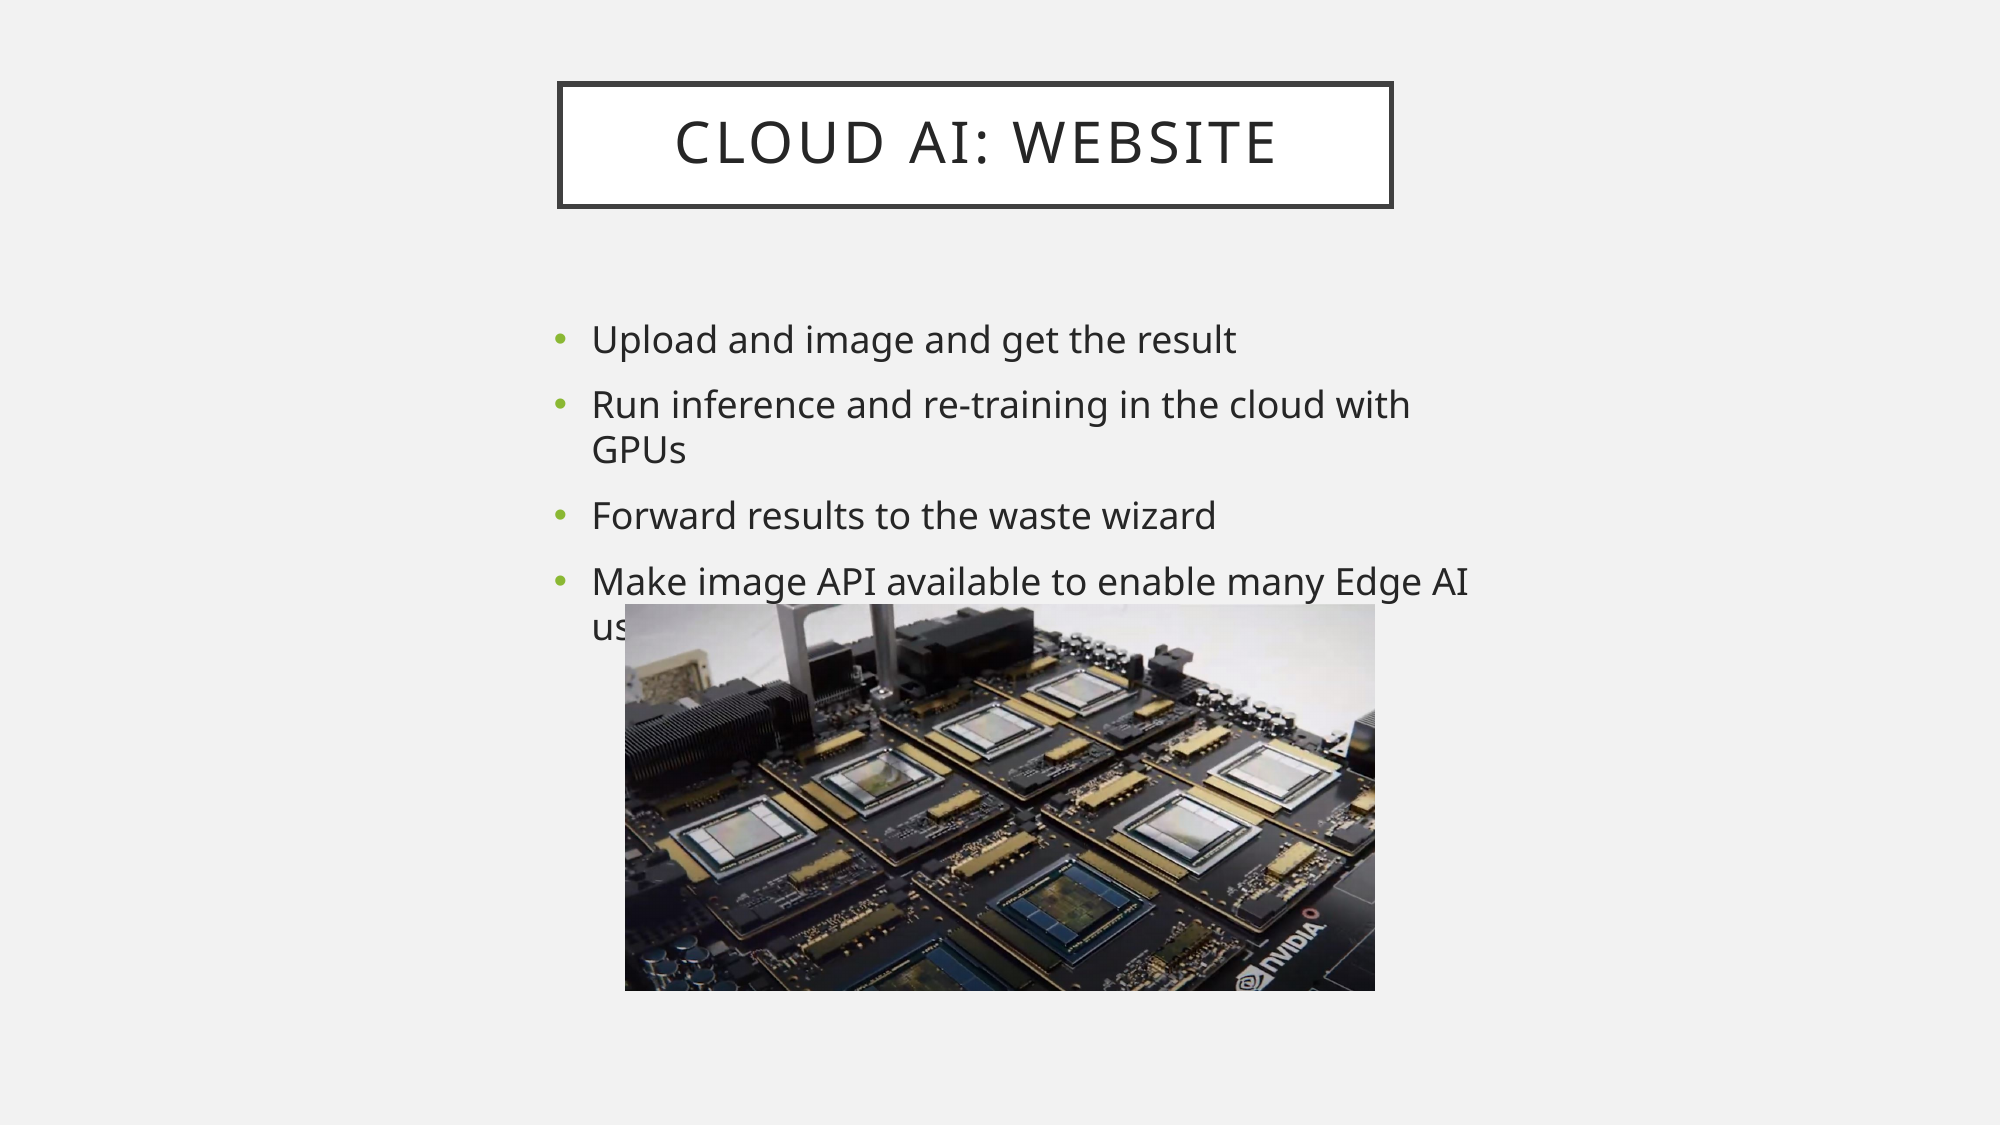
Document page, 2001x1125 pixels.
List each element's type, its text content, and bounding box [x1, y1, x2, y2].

picture [625, 604, 1375, 991]
list Upload and image and get the result Run inference and re-training in the cloud with GPUs Forward results to the waste wizard Make image API available to enable many Edge AI use cases [538, 308, 1496, 817]
title CLOUD AI: Website [557, 81, 1394, 209]
